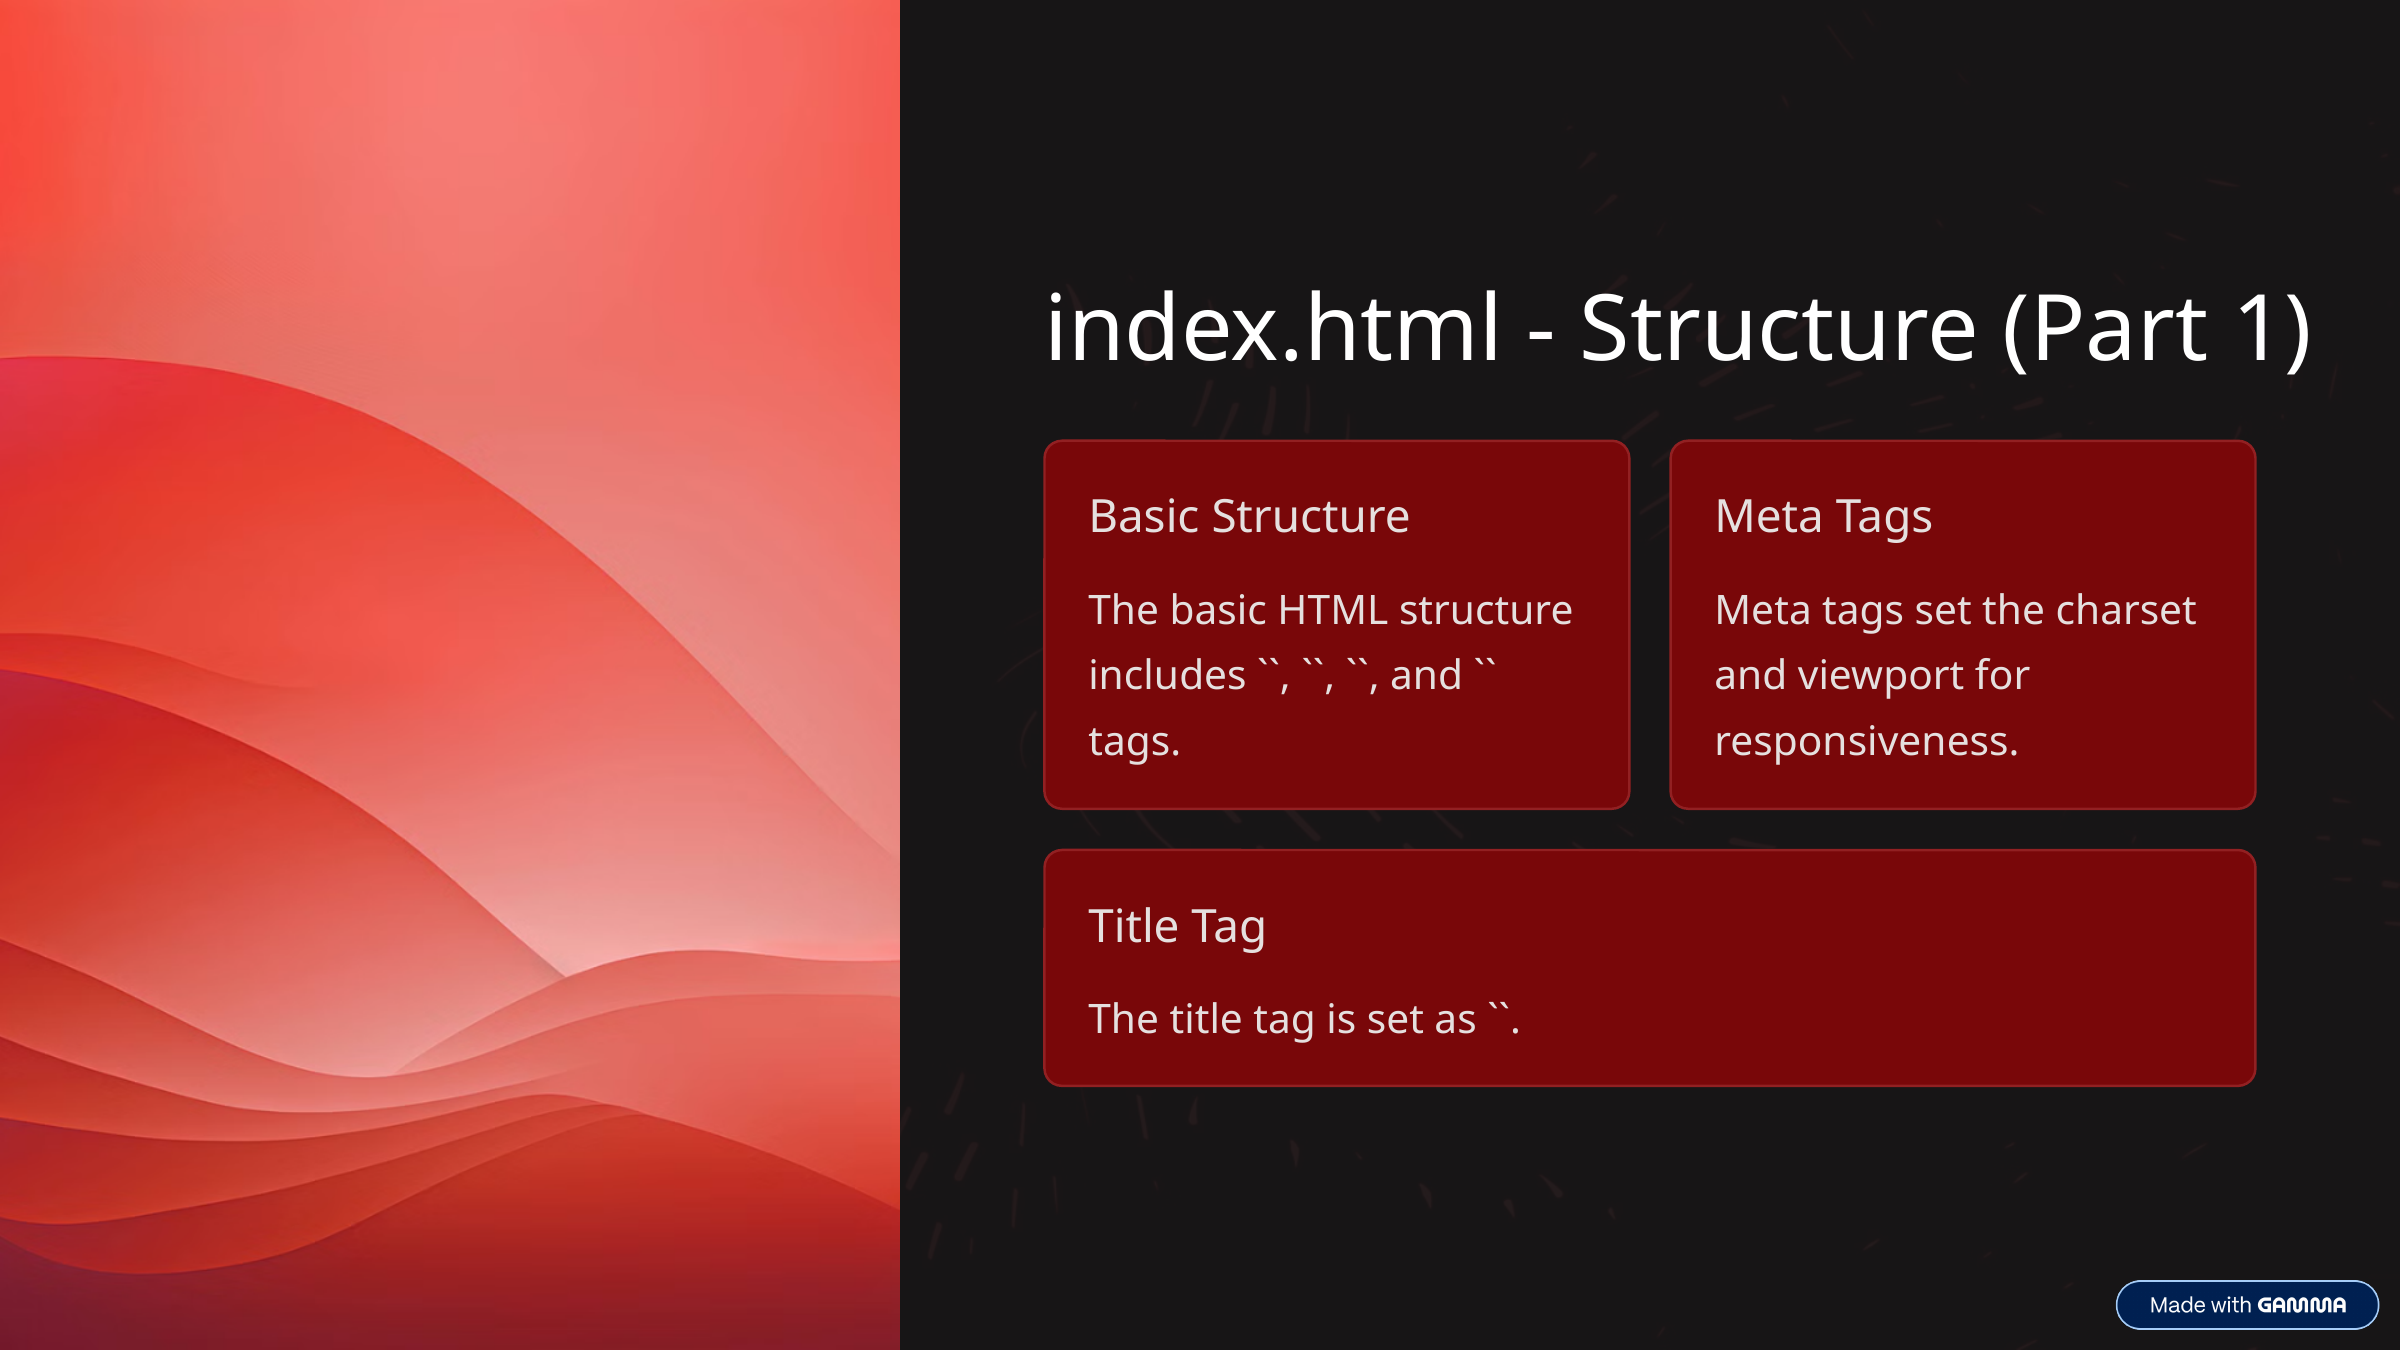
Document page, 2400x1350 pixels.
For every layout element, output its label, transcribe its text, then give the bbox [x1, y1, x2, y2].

text_box [1044, 849, 2256, 1086]
text_box The title tag is set as ``. [1088, 976, 2212, 1043]
text_box index.html - Structure (Part 1) [1044, 264, 2219, 379]
text_box Meta tags set the charset and viewport for responsiveness. [1714, 566, 2212, 765]
text_box The basic HTML structure includes ``, ``, ``, and `` tags. [1088, 566, 1586, 699]
text_box Basic Structure [1088, 484, 1548, 542]
text_box [1670, 440, 2256, 809]
text_box [1044, 440, 1630, 809]
text_box Title Tag [1088, 893, 1548, 952]
picture [0, 0, 900, 1350]
picture [2106, 1271, 2389, 1339]
text_box Meta Tags [1714, 484, 2174, 542]
